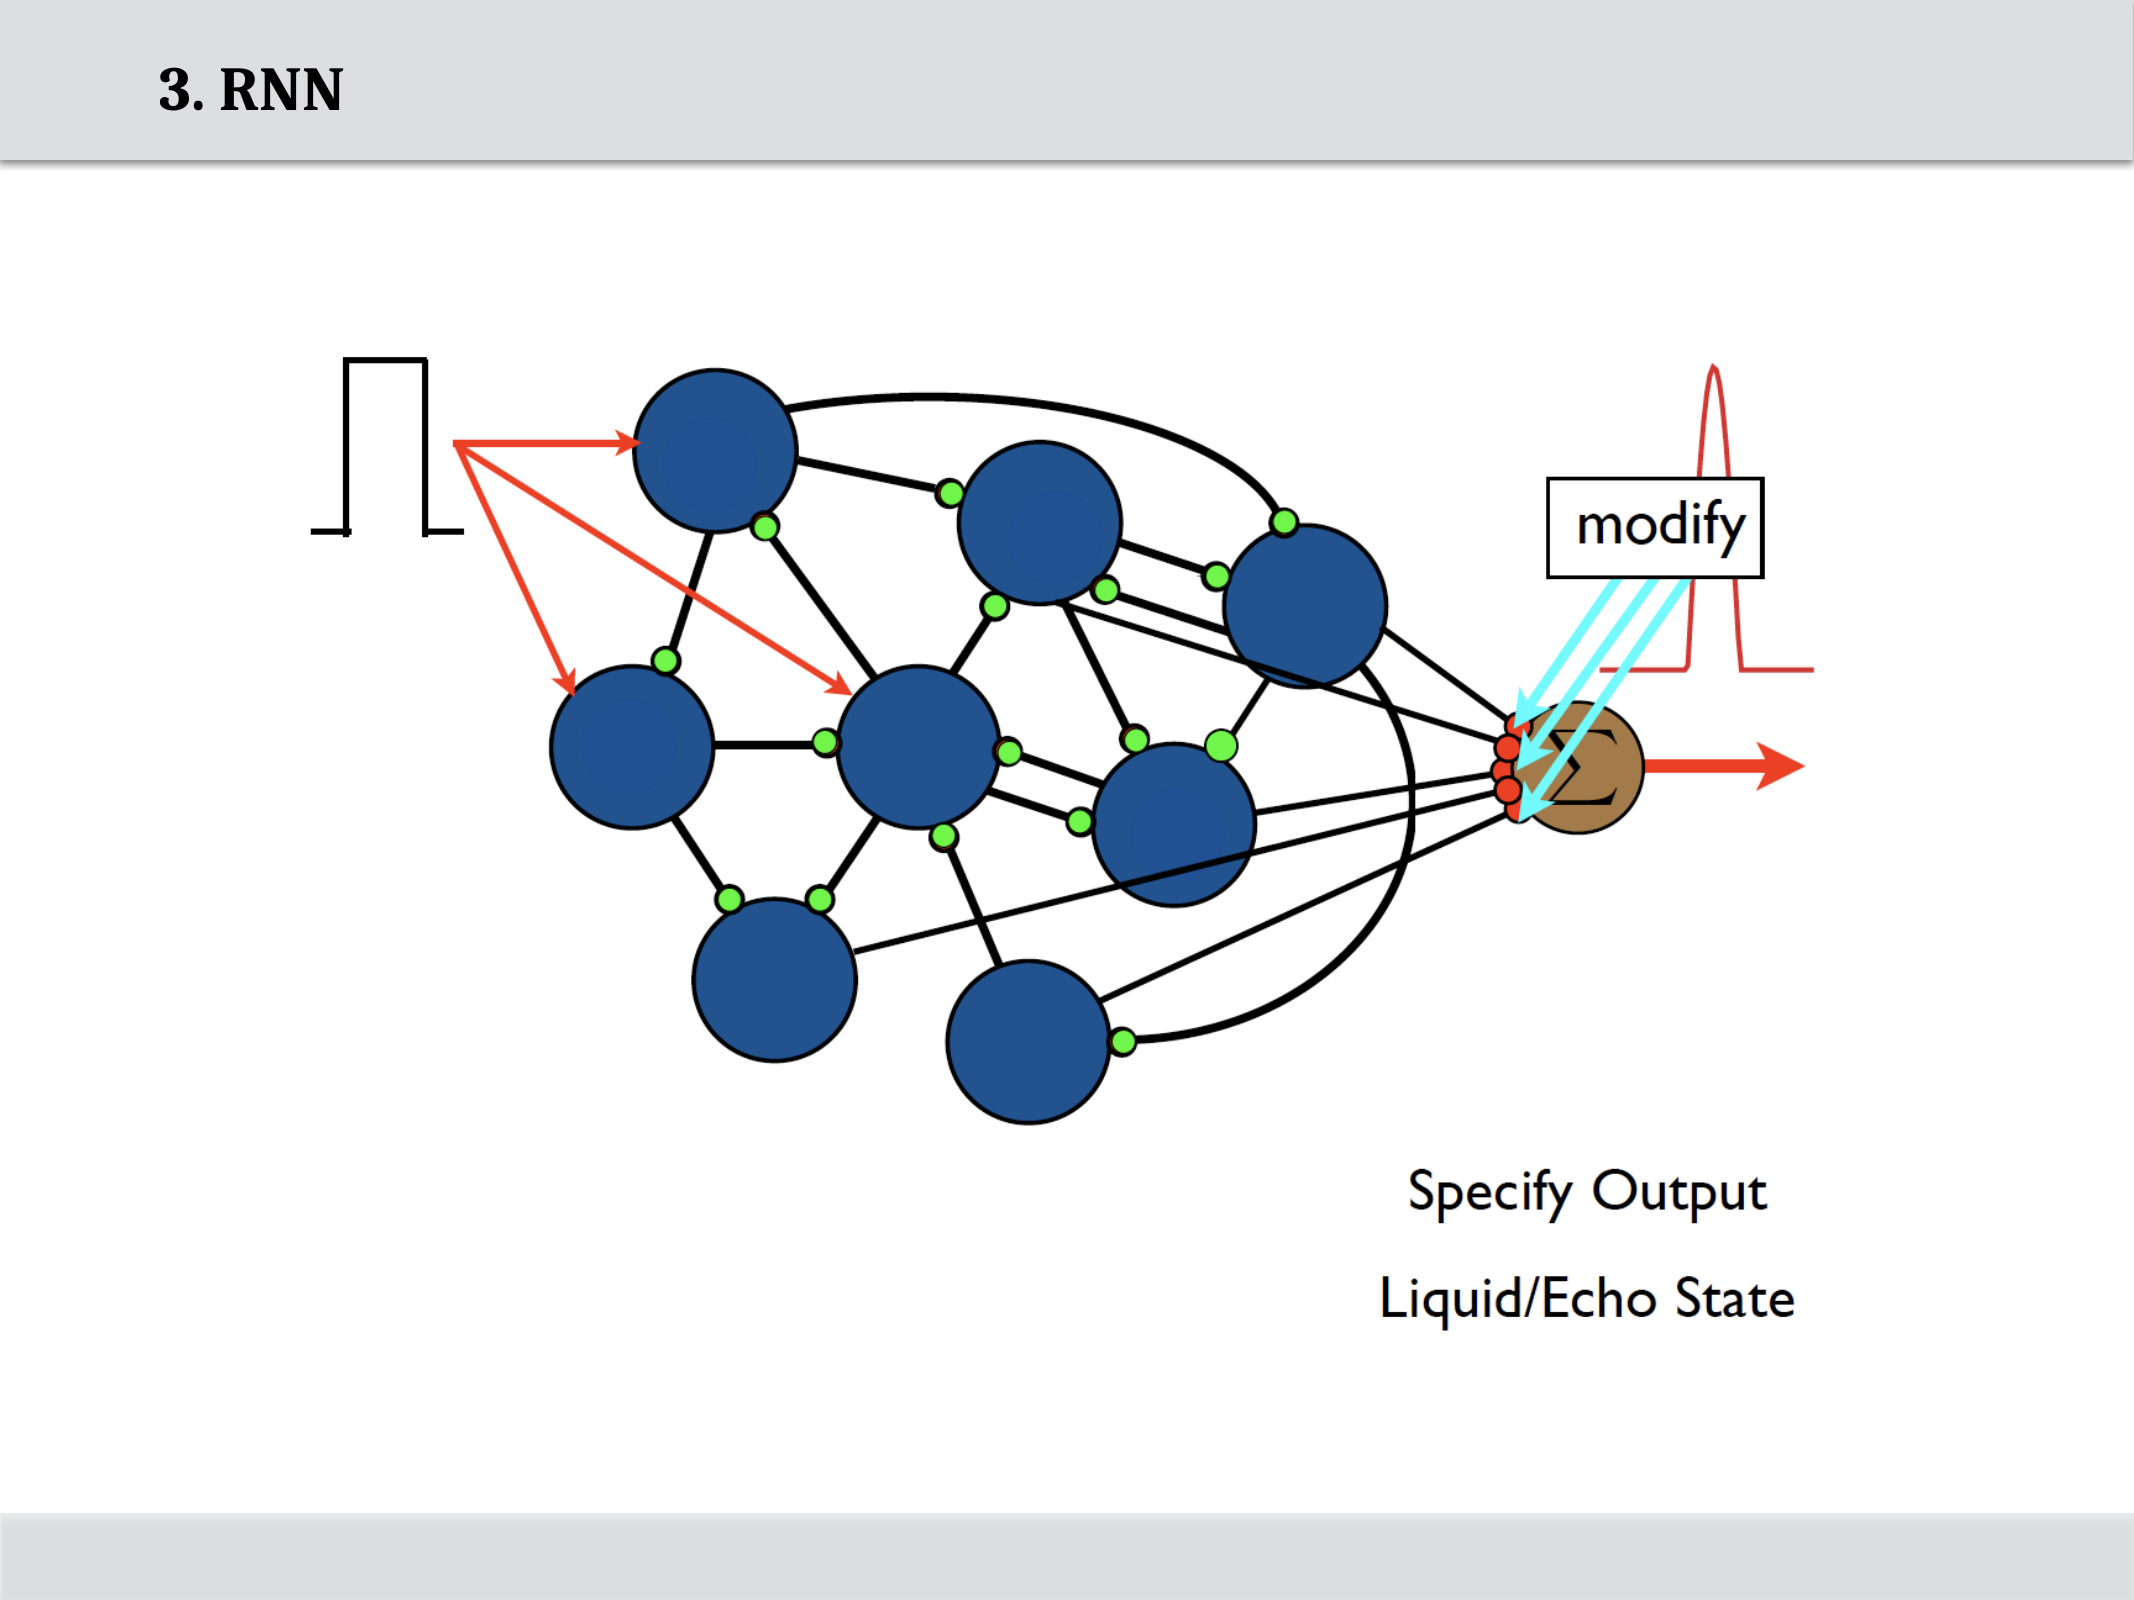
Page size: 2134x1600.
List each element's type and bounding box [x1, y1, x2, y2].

text_box [0, 0, 2134, 1600]
text_box [284, 314, 1849, 1360]
